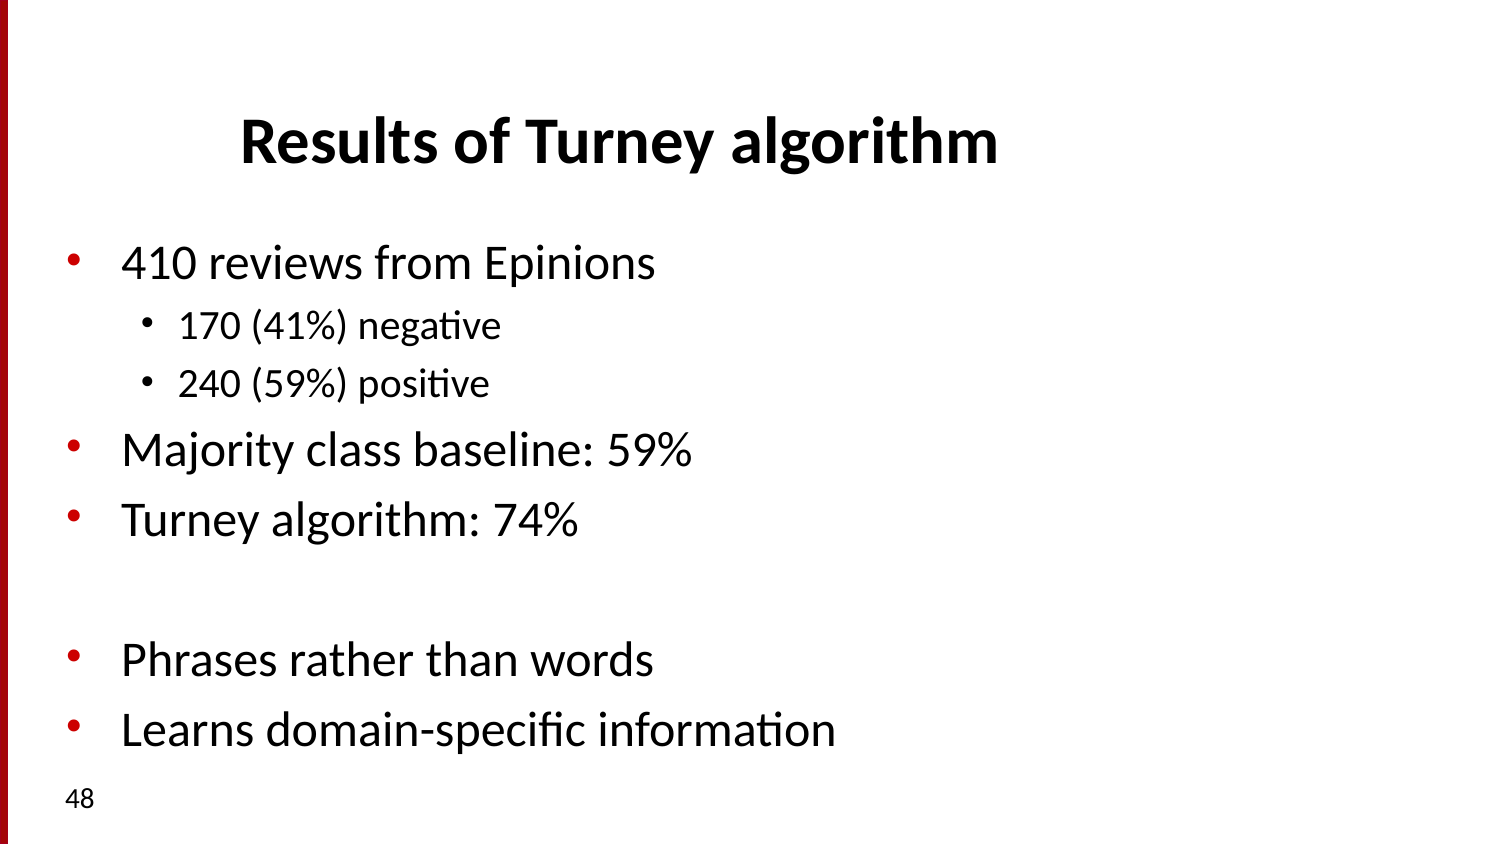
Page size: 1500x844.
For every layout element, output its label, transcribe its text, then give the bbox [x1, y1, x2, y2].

list 410 reviews from Epinions 170 (41%) negative 240 (59%) positive Majority class baseline: 59% Turney algorithm: 74% Phrases rather than words Learns domain-specific information [50, 221, 1450, 769]
title Results of Turney algorithm [225, 62, 1450, 185]
slide_number 48 [49, 771, 376, 829]
